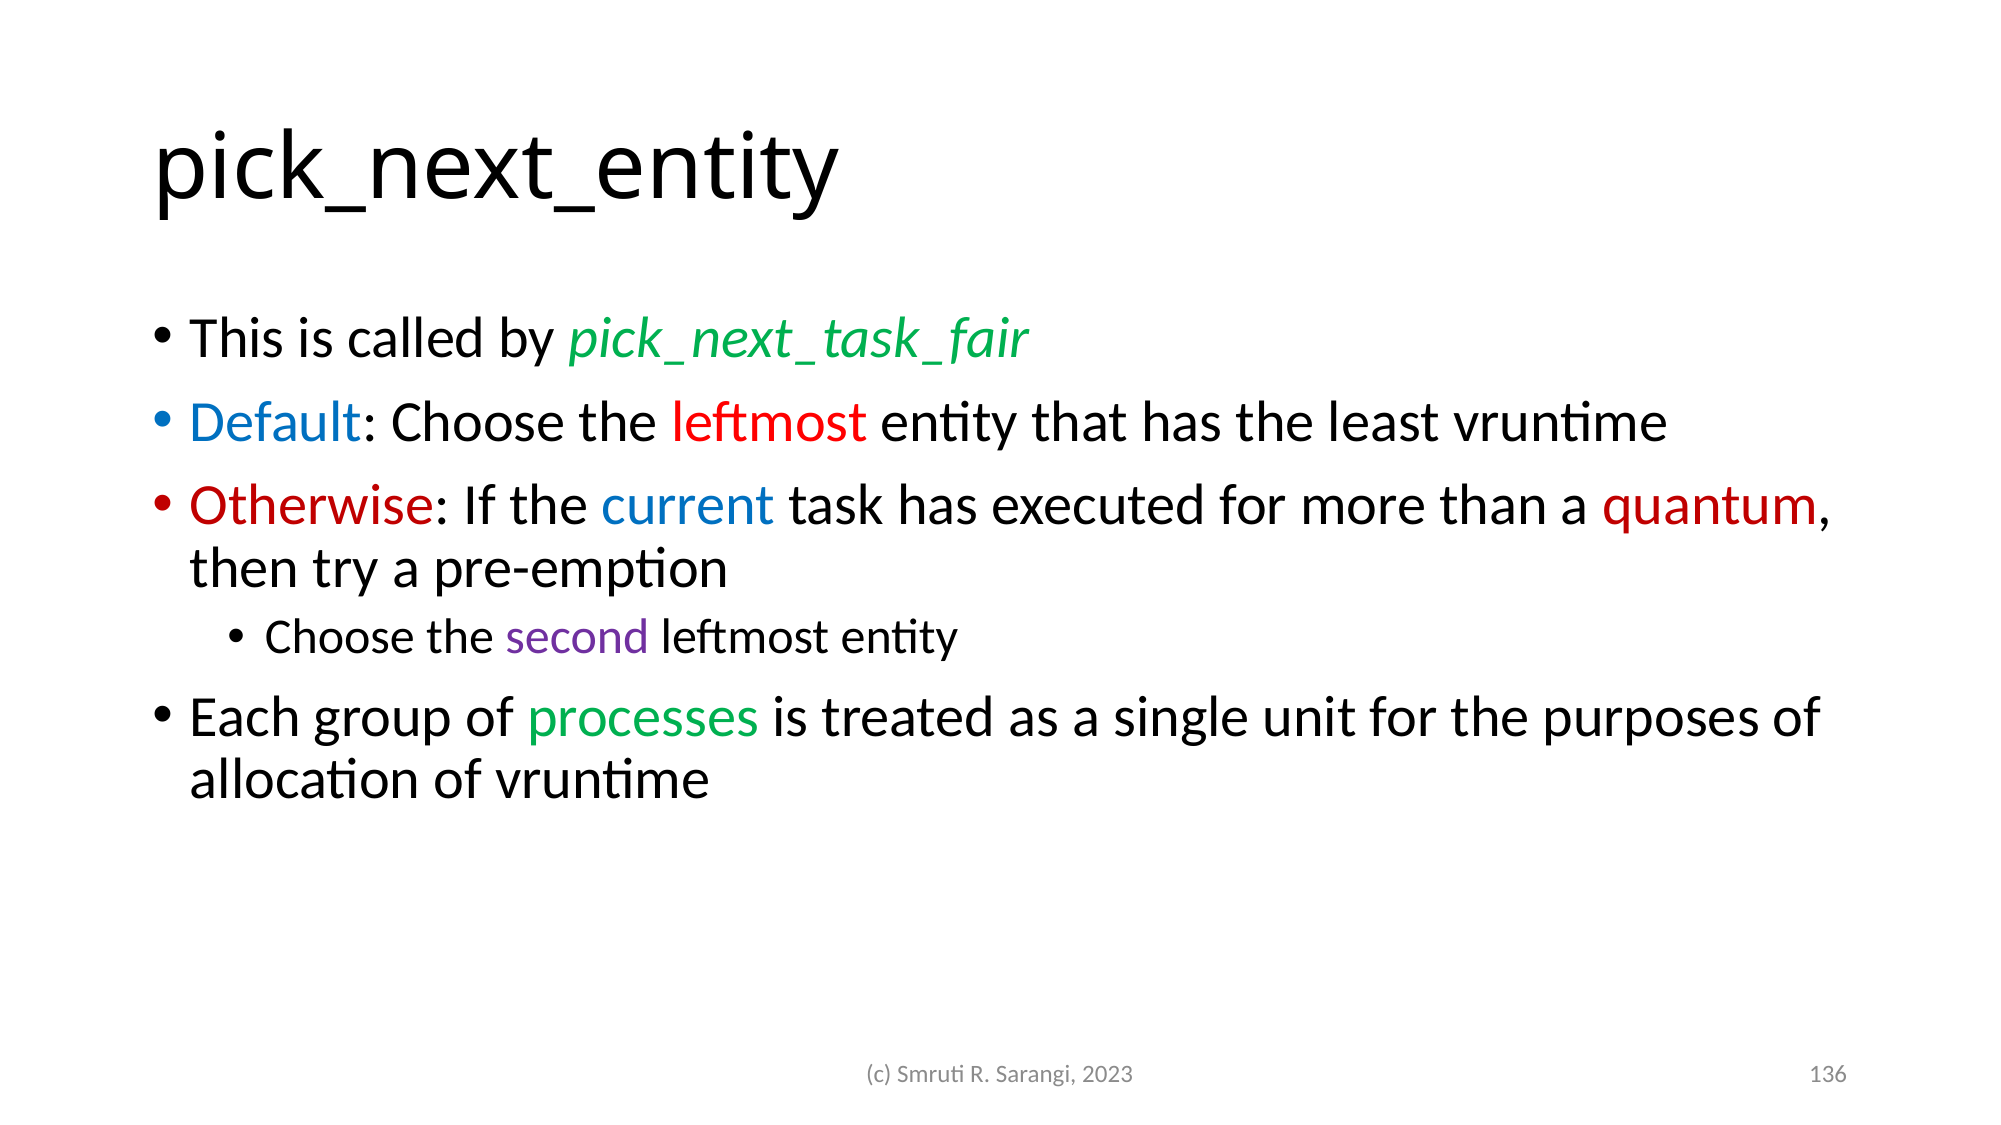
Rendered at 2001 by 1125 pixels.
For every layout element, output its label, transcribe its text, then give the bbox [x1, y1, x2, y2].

footer (c) Smruti R. Sarangi, 2023 [662, 1042, 1338, 1103]
slide_number 136 [1412, 1042, 1863, 1103]
list This is called by pick_next_task_fair Default: Choose the leftmost entity that has the least vruntime Otherwise: If the current task has executed for more than a quantum, then try a pre-emption Choose the second leftmost entity Each group of processes is treated as a single unit for the purposes of allocation of vruntime [137, 299, 1863, 1014]
title pick_next_entity [137, 59, 1863, 278]
